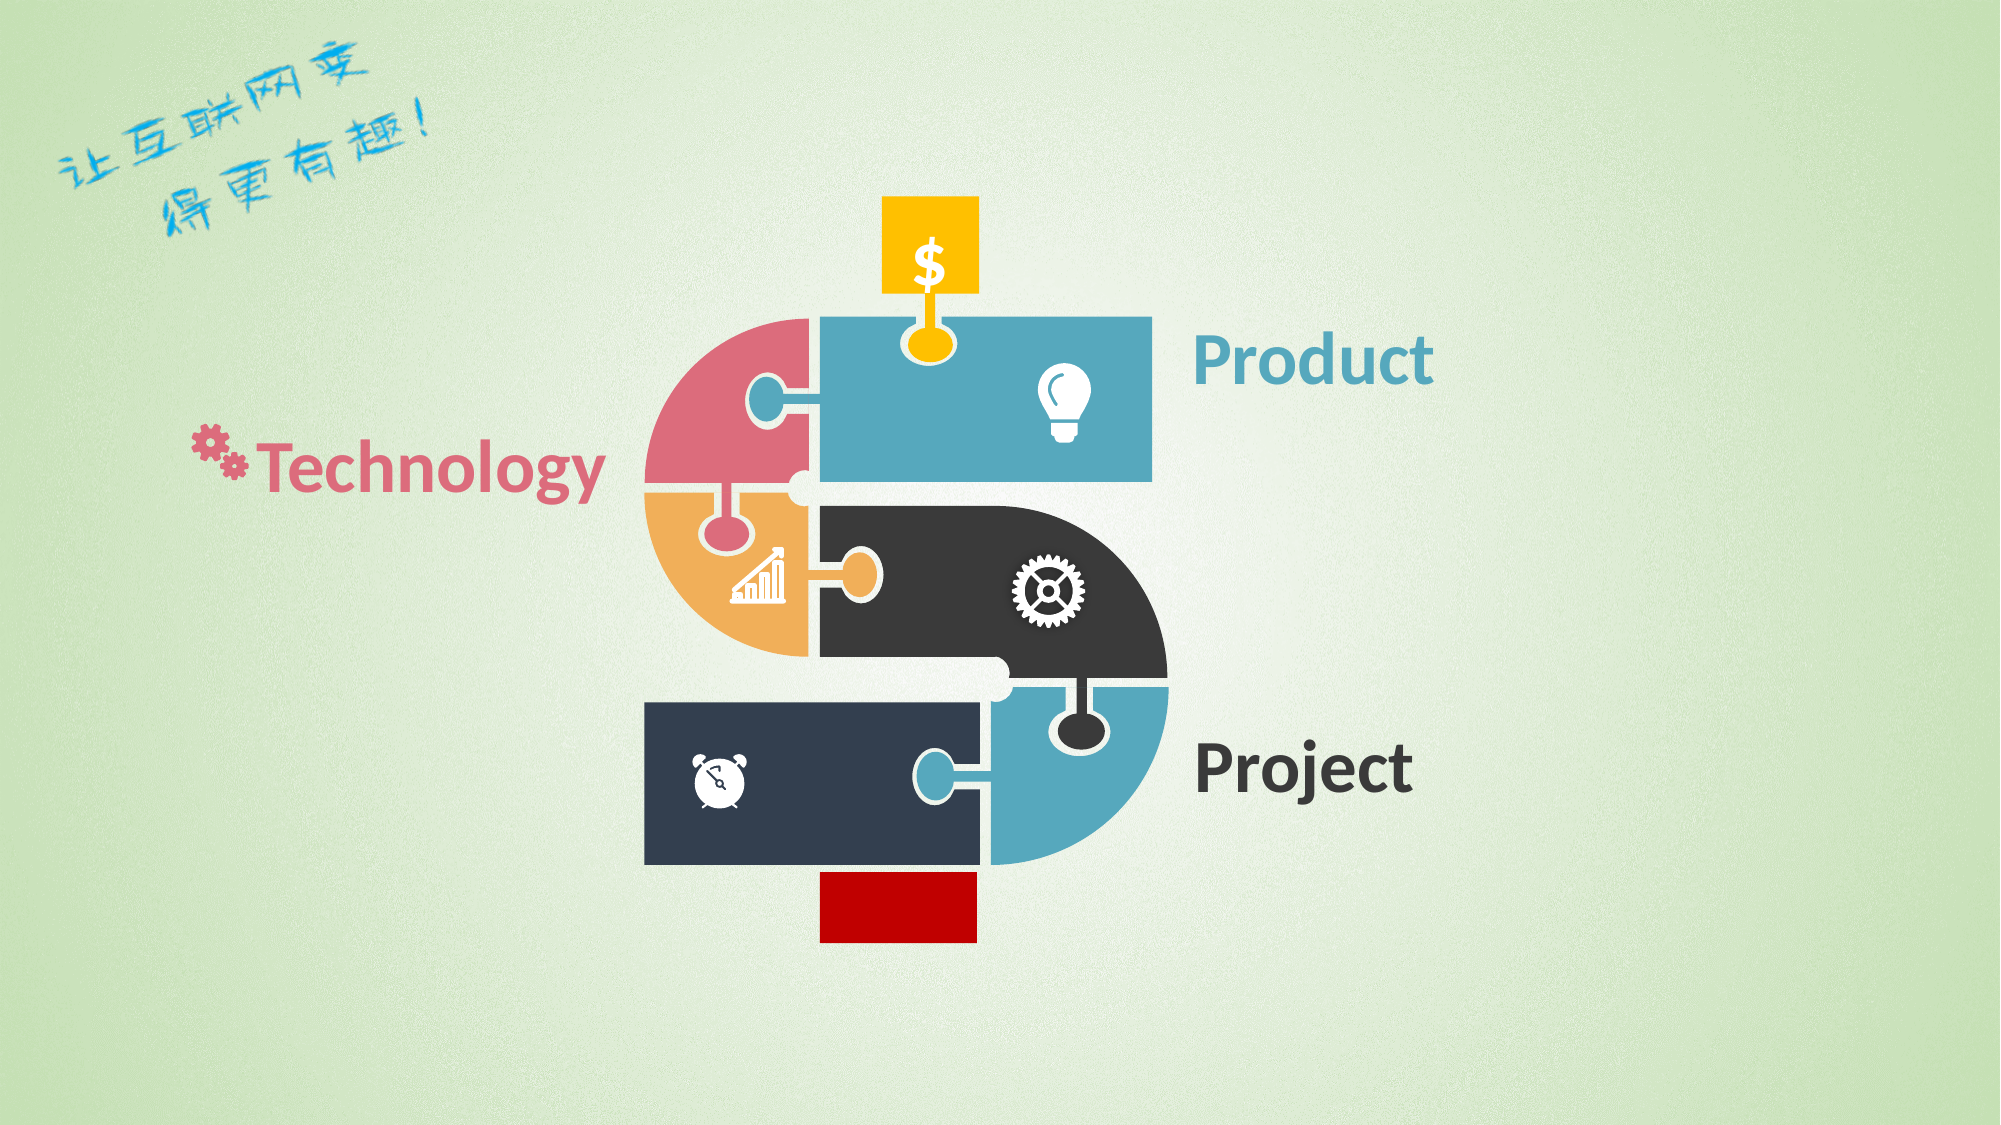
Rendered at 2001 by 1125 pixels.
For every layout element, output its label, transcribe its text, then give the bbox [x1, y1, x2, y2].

text_box [703, 494, 751, 553]
text_box Product [1177, 302, 1452, 407]
text_box [1056, 689, 1106, 751]
text_box [915, 686, 1170, 867]
text_box Project [1179, 710, 1430, 816]
text_box [818, 504, 1169, 686]
text_box [643, 491, 879, 658]
text_box [810, 315, 1154, 483]
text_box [191, 410, 624, 517]
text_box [731, 549, 784, 602]
text_box [643, 317, 810, 491]
text_box [1010, 553, 1087, 629]
text_box [643, 701, 981, 867]
text_box [819, 871, 978, 944]
text_box [748, 375, 807, 423]
picture [0, 0, 2000, 1125]
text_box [691, 754, 748, 809]
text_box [881, 196, 980, 363]
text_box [1037, 363, 1091, 443]
